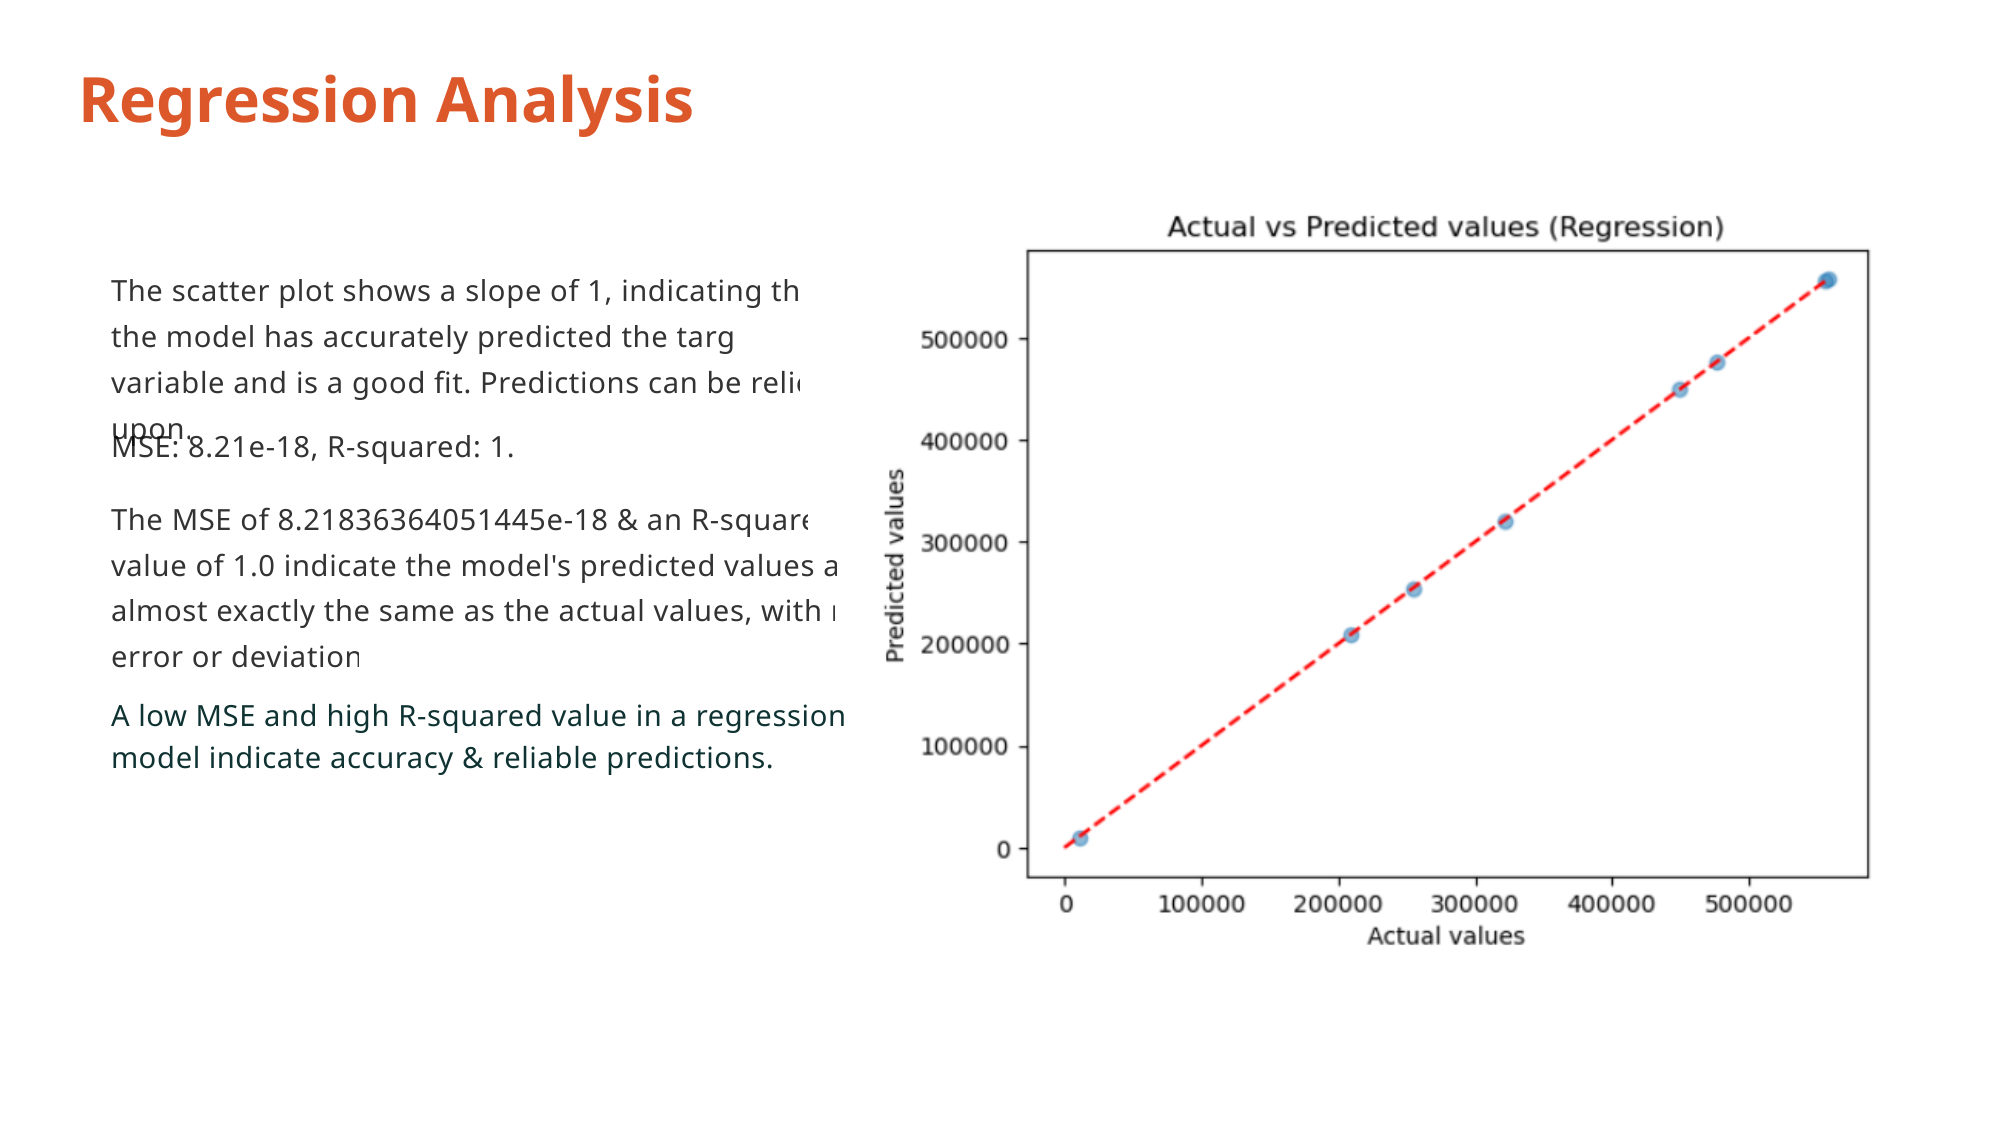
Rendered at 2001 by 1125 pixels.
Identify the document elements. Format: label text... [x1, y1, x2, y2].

text_box Regression Analysis [78, 68, 2000, 135]
text_box The MSE of 8.21836364051445e-18 & an R-squared value of 1.0 indicate the model's predicted values are almost exactly the same as the actual values, with no error or deviation. [111, 489, 839, 674]
text_box A low MSE and high R-squared value in a regression model indicate accuracy & reliable predictions. [111, 689, 839, 775]
text_box The scatter plot shows a slope of 1, indicating that the model has accurately predicted the target variable and is a good fit. Predictions can be relied upon. [111, 261, 839, 409]
picture [844, 201, 1909, 963]
text_box MSE: 8.21e-18, R-squared: 1.0 [111, 417, 839, 464]
